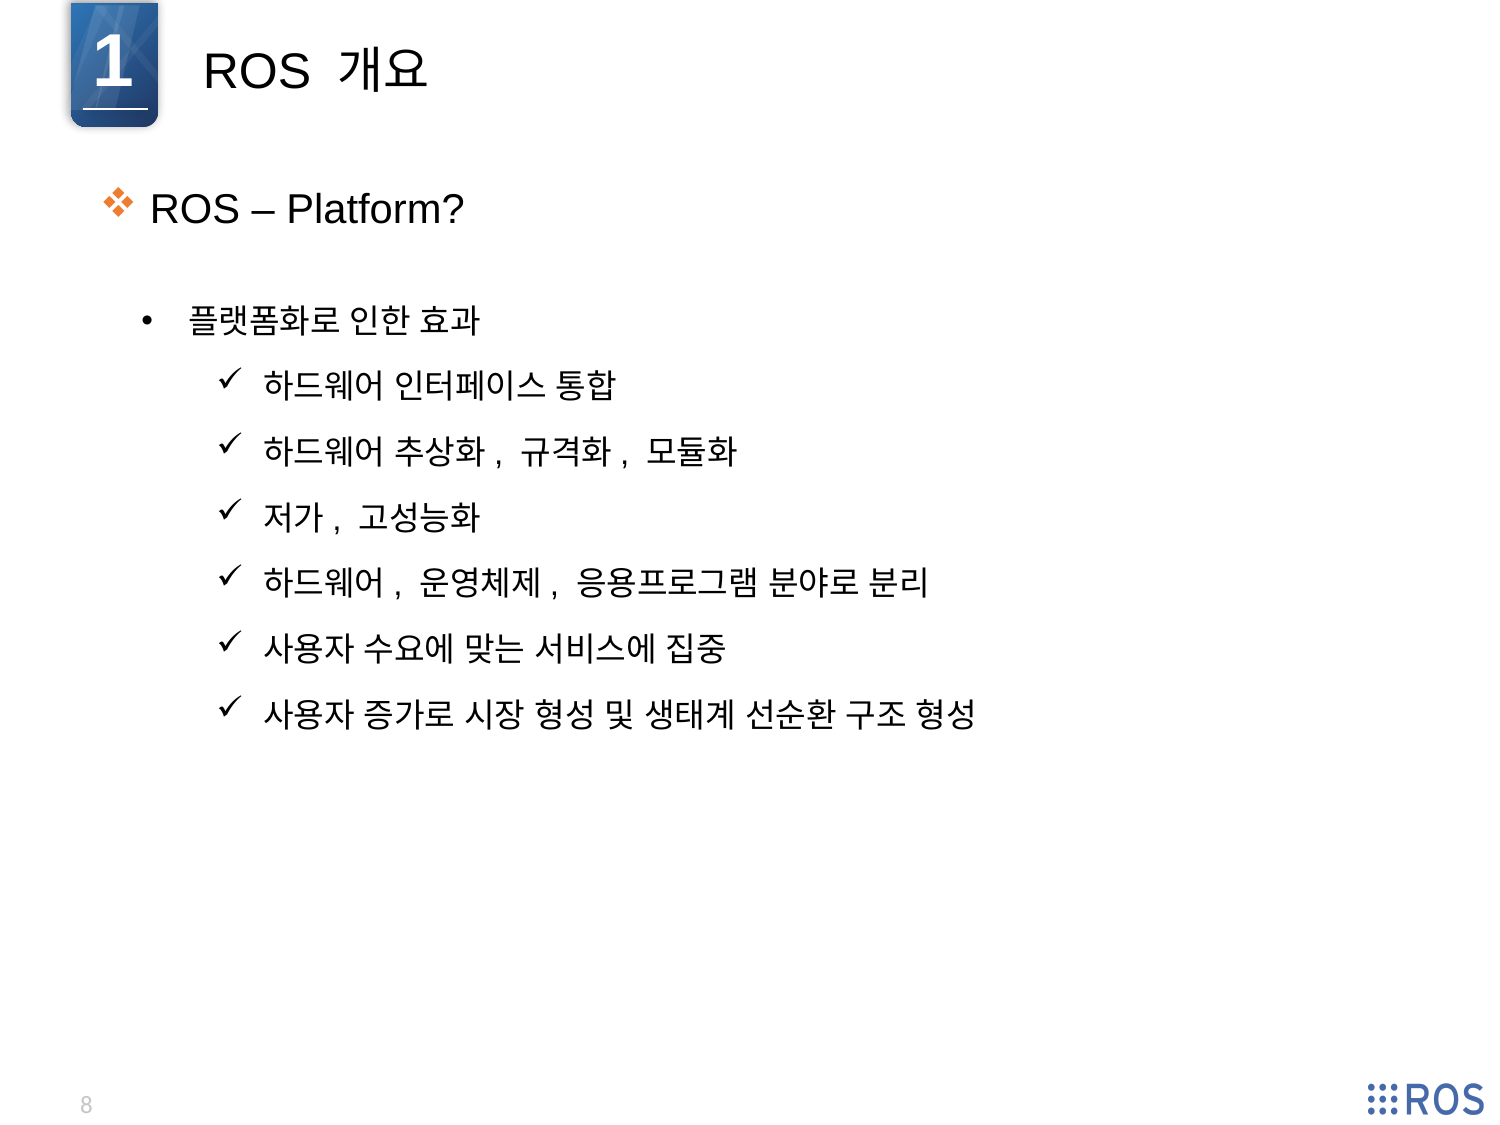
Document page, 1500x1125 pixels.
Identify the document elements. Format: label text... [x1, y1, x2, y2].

text_box 1 [73, 4, 154, 109]
text_box ROS – Platform? [85, 149, 1442, 240]
text_box ROS 개요 [188, 30, 1245, 116]
text_box 플랫폼화로 인한 효과 하드웨어 인터페이스 통합 하드웨어 추상화, 규격화, 모듈화 저가, 고성능화 하드웨어, 운영체제, 응용프로그램 분야로 분리 사용자 수요에 맞는 서비스에 집중 사용자 증가로 시장 형성 및 생태계 선순환 구조 형성 [126, 272, 1198, 742]
slide_number 8 [34, 1087, 108, 1119]
